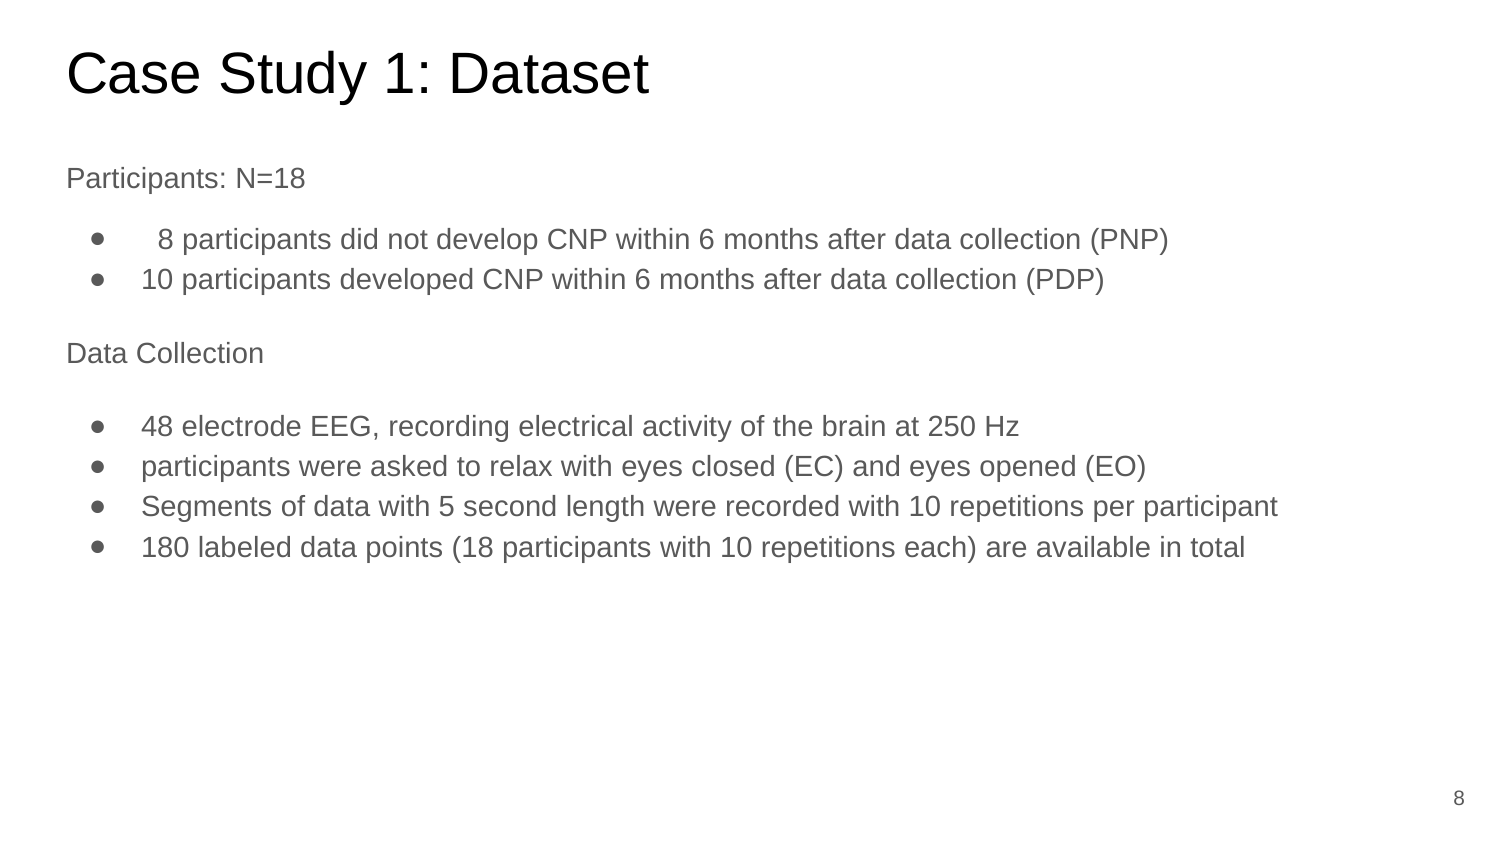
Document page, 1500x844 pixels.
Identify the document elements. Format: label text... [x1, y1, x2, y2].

slide_number ‹#› [1389, 764, 1480, 830]
text_box Case Study 1: Dataset [51, 20, 1449, 109]
list Participants: N=18 8 participants did not develop CNP within 6 months after data collection (PNP) 10 participants developed CNP within 6 months after data collection (PDP) Data Collection 48 electrode EEG, recording electrical activity of the brain at 250 Hz participants were asked to relax with eyes closed (EC) and eyes opened (EO) Segments of data with 5 second length were recorded with 10 repetitions per participant 180 labeled data points (18 participants with 10 repetitions each) are available in total [51, 139, 1449, 700]
